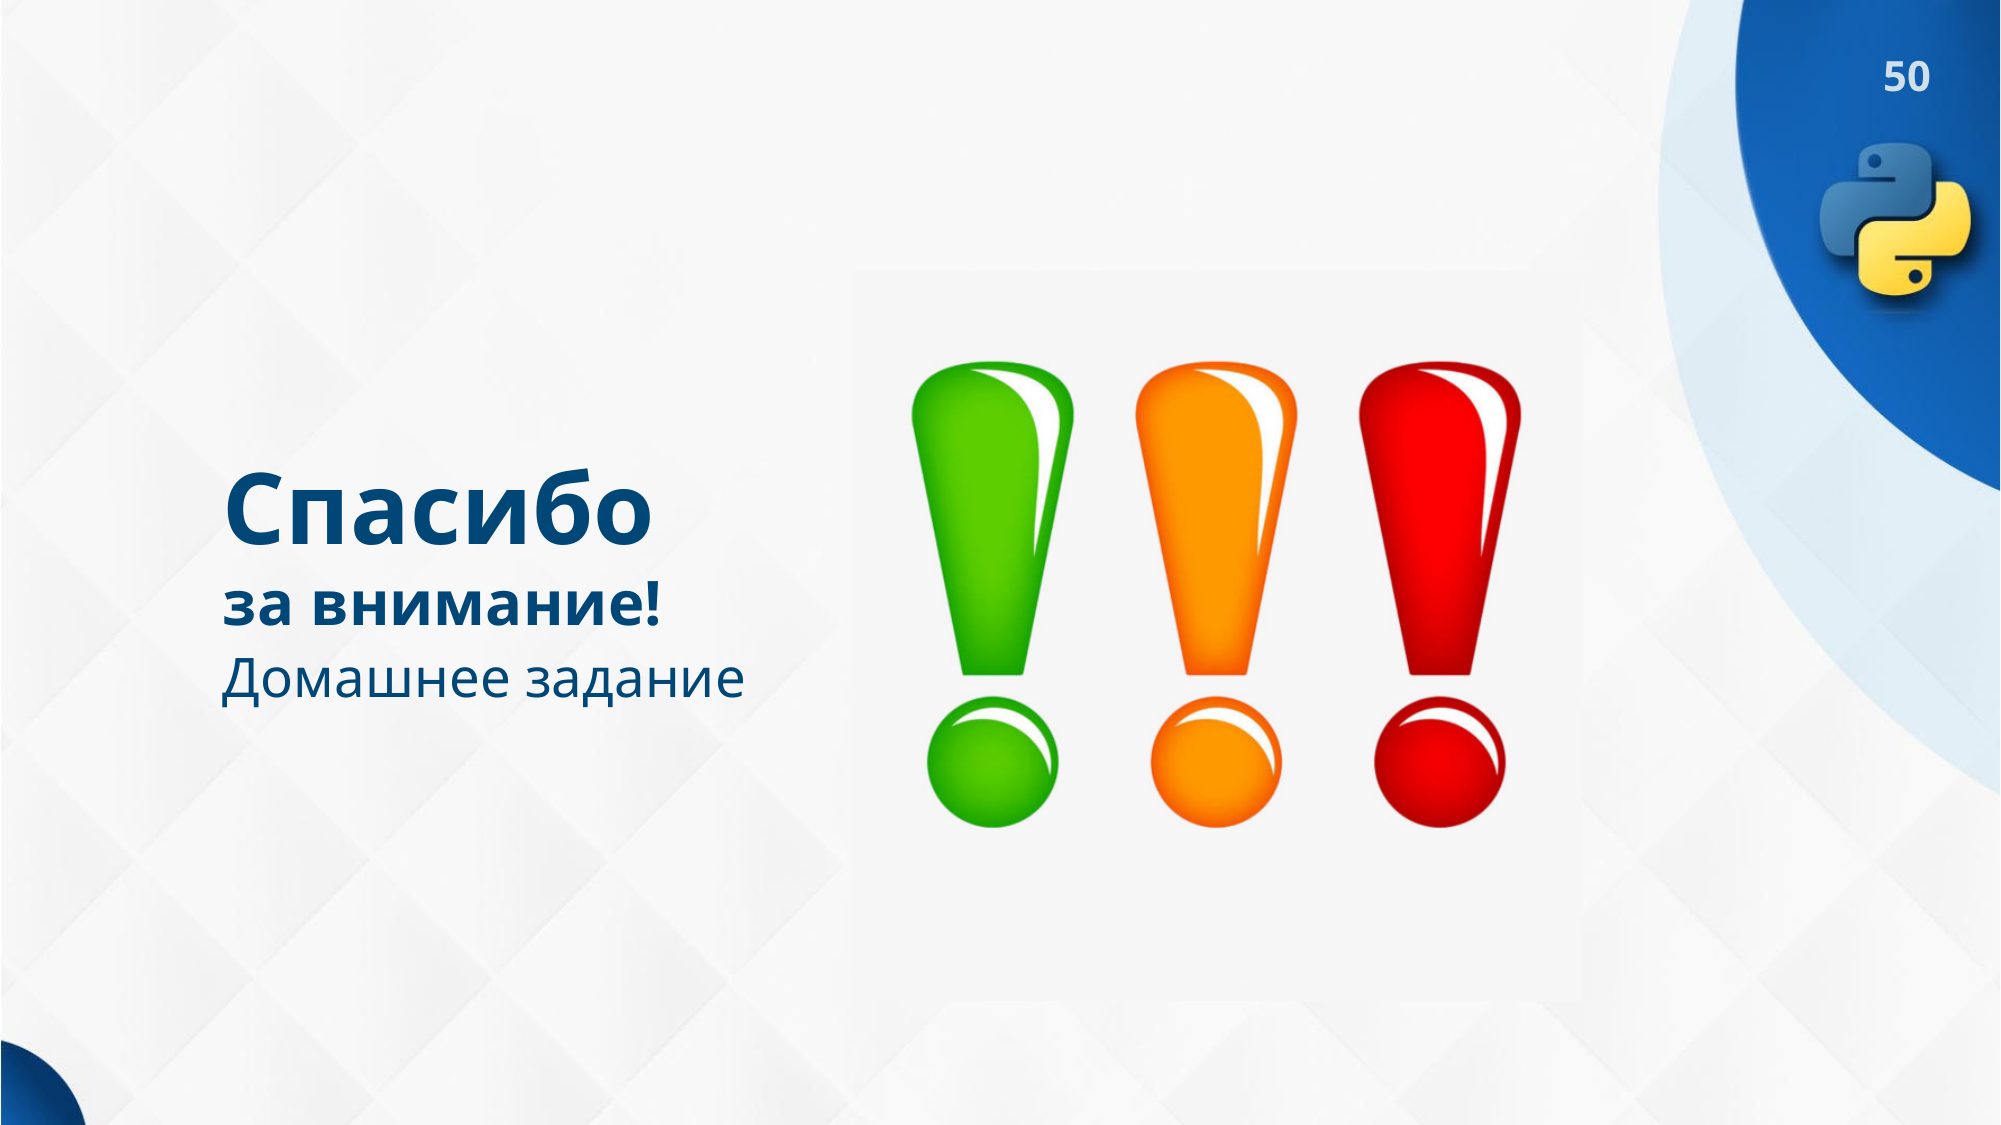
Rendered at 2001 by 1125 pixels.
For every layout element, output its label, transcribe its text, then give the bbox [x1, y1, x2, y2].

text_box Домашнее задание [207, 635, 807, 760]
text_box Спасибо за внимание! [207, 437, 807, 635]
picture [0, 0, 2001, 1125]
